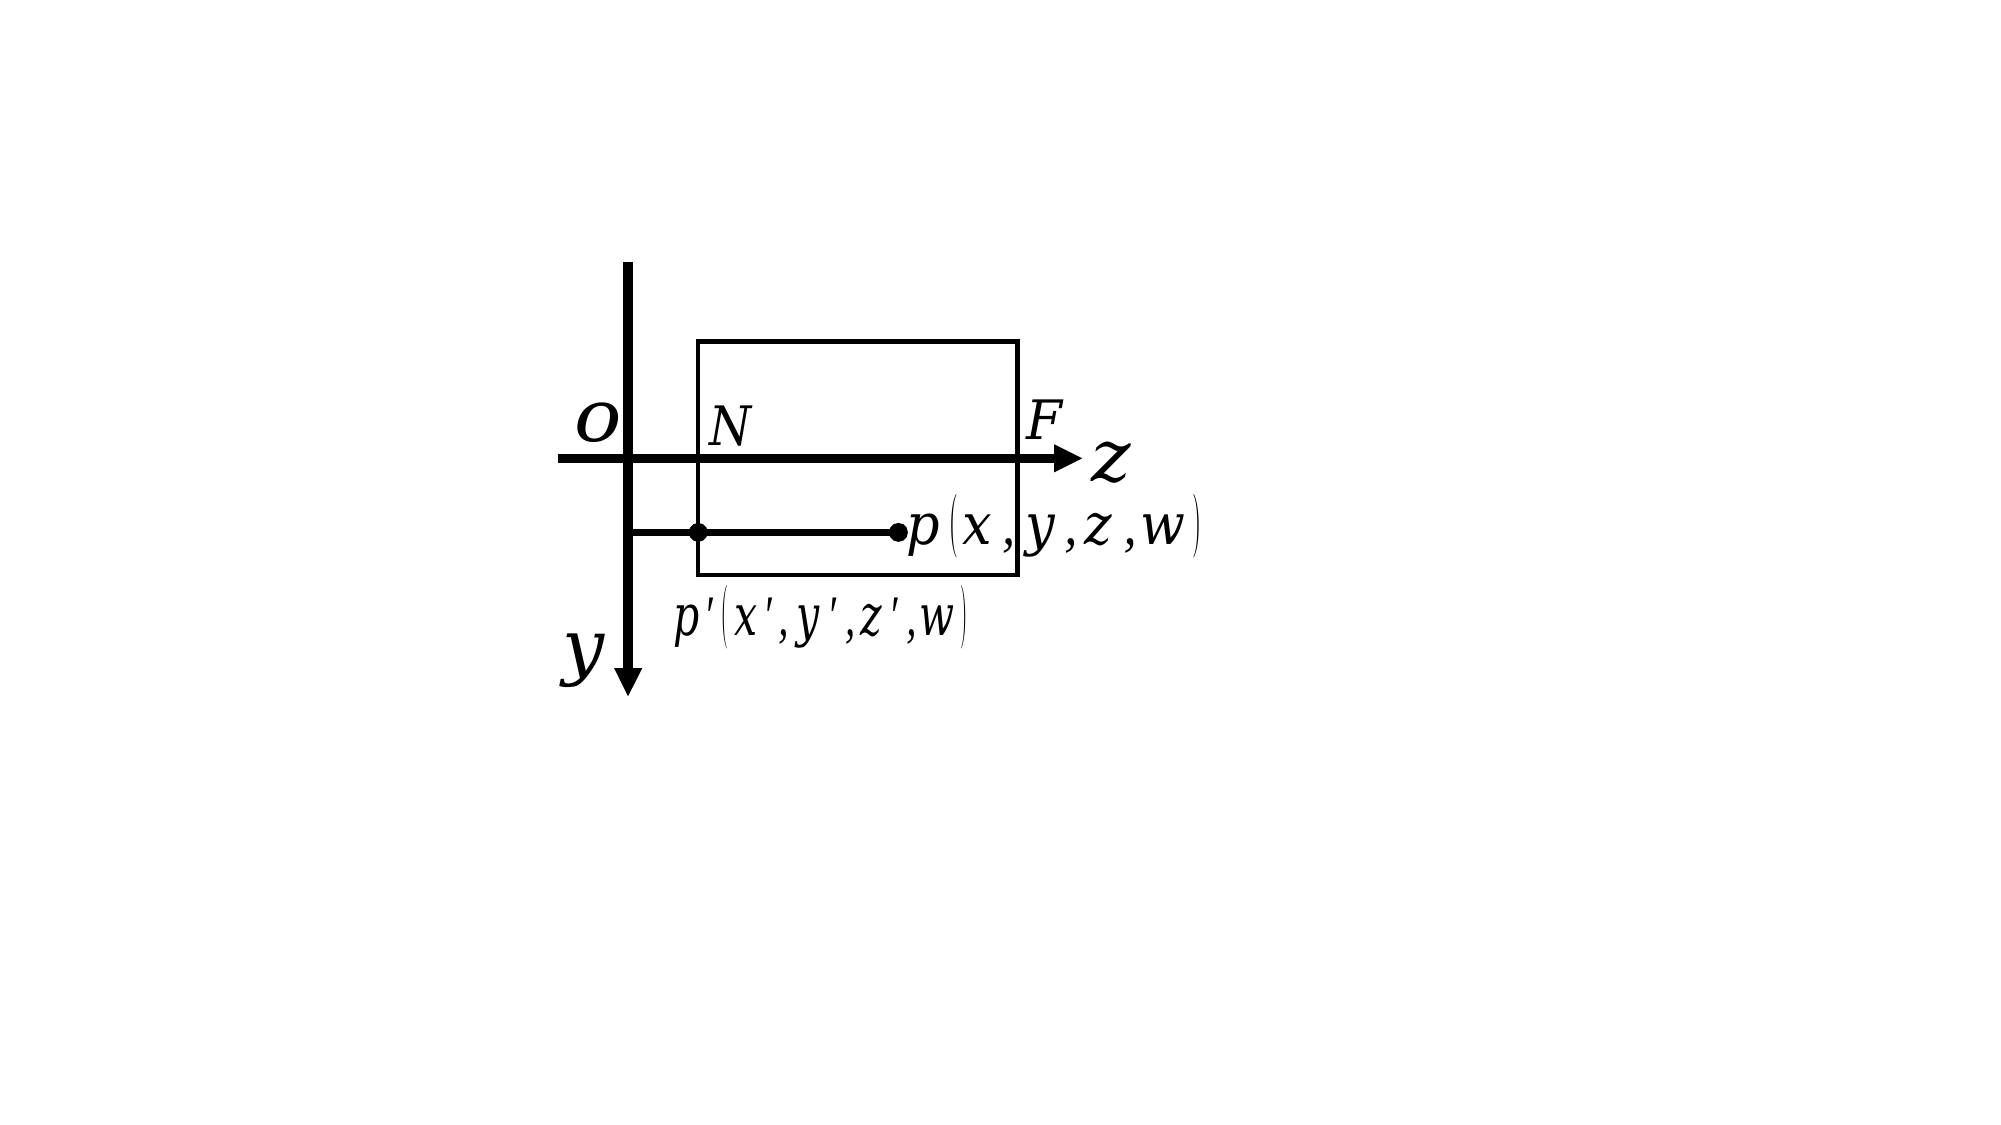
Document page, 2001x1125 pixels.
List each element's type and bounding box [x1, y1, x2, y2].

text_box [889, 522, 908, 542]
text_box [697, 459, 1018, 576]
text_box [697, 341, 1018, 458]
text_box [688, 533, 708, 542]
text_box [688, 522, 708, 532]
